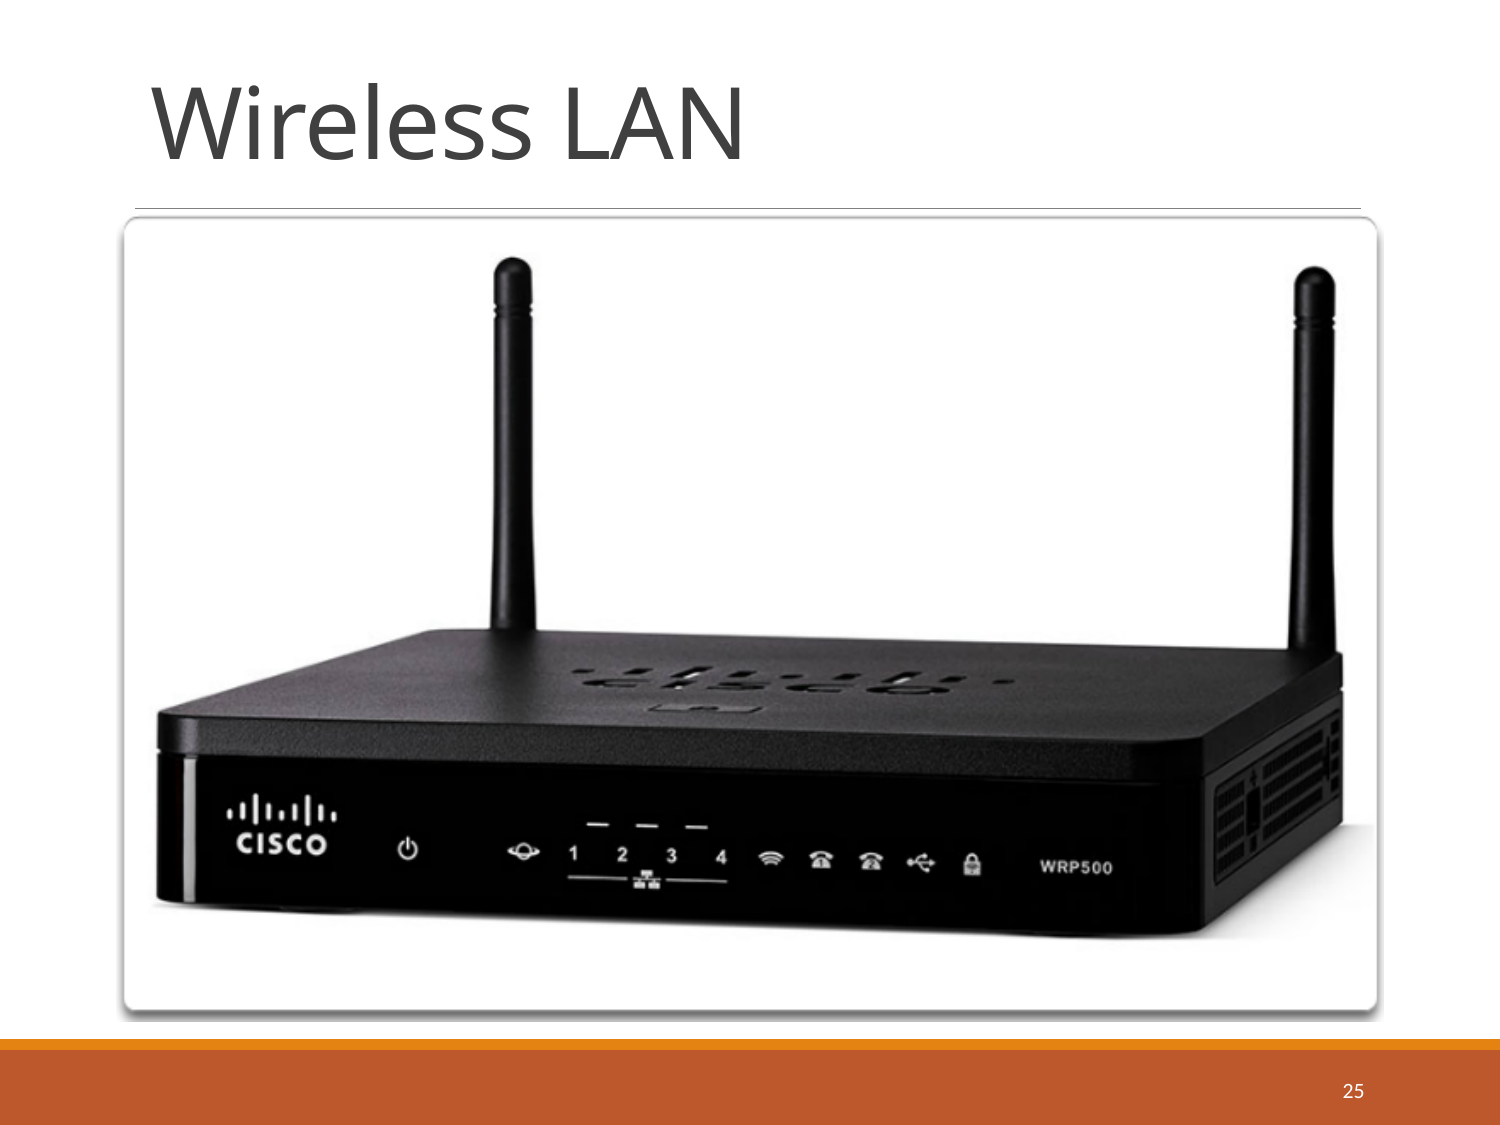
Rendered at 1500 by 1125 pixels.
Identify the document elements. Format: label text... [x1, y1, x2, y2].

title Wireless LAN [135, 47, 1373, 188]
picture [115, 212, 1385, 1022]
slide_number 25 [1218, 1059, 1380, 1120]
